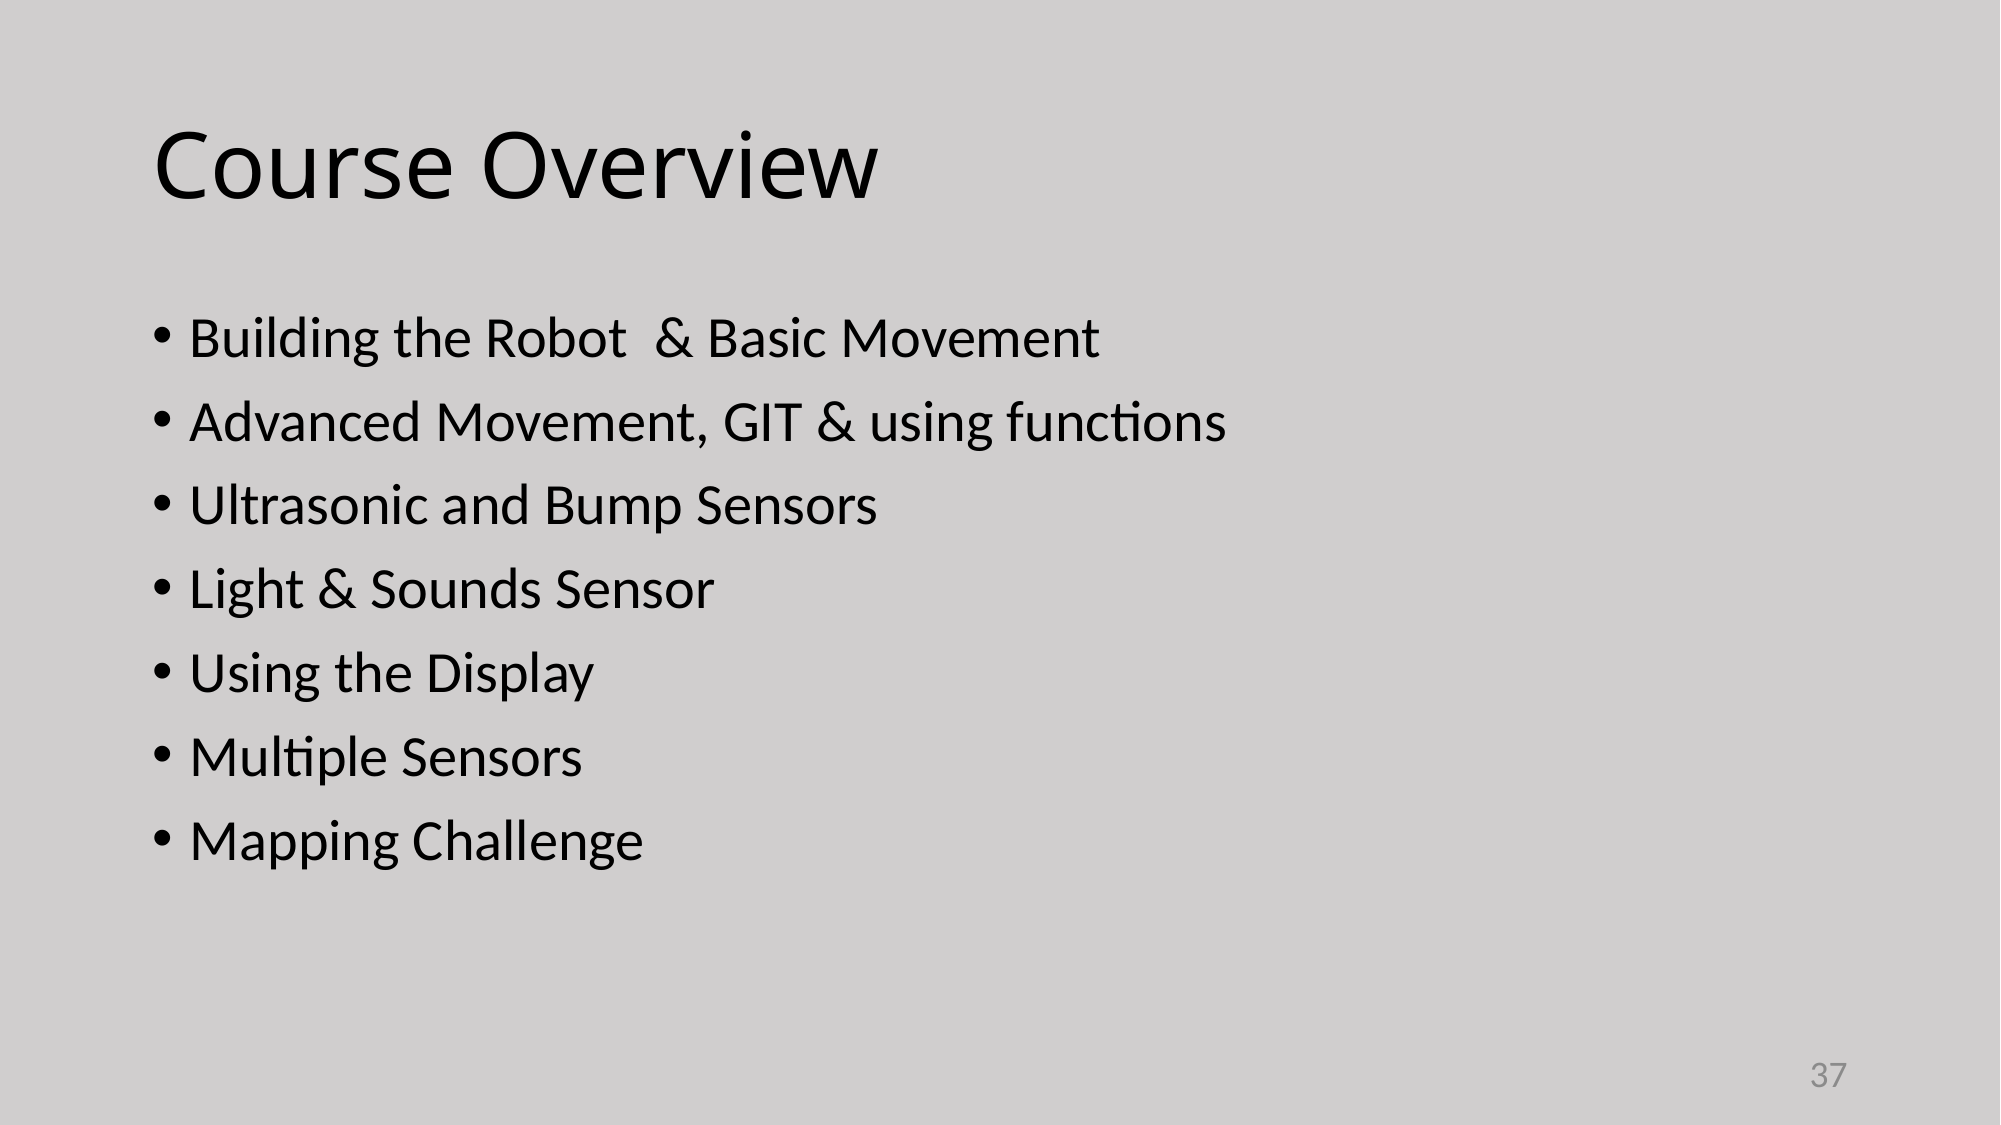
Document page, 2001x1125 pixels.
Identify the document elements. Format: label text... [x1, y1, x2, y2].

list Building the Robot & Basic Movement Advanced Movement, GIT & using functions Ultrasonic and Bump Sensors Light & Sounds Sensor Using the Display Multiple Sensors Mapping Challenge [137, 299, 1863, 1014]
slide_number 37 [1412, 1042, 1863, 1103]
title Course Overview [137, 59, 1863, 278]
